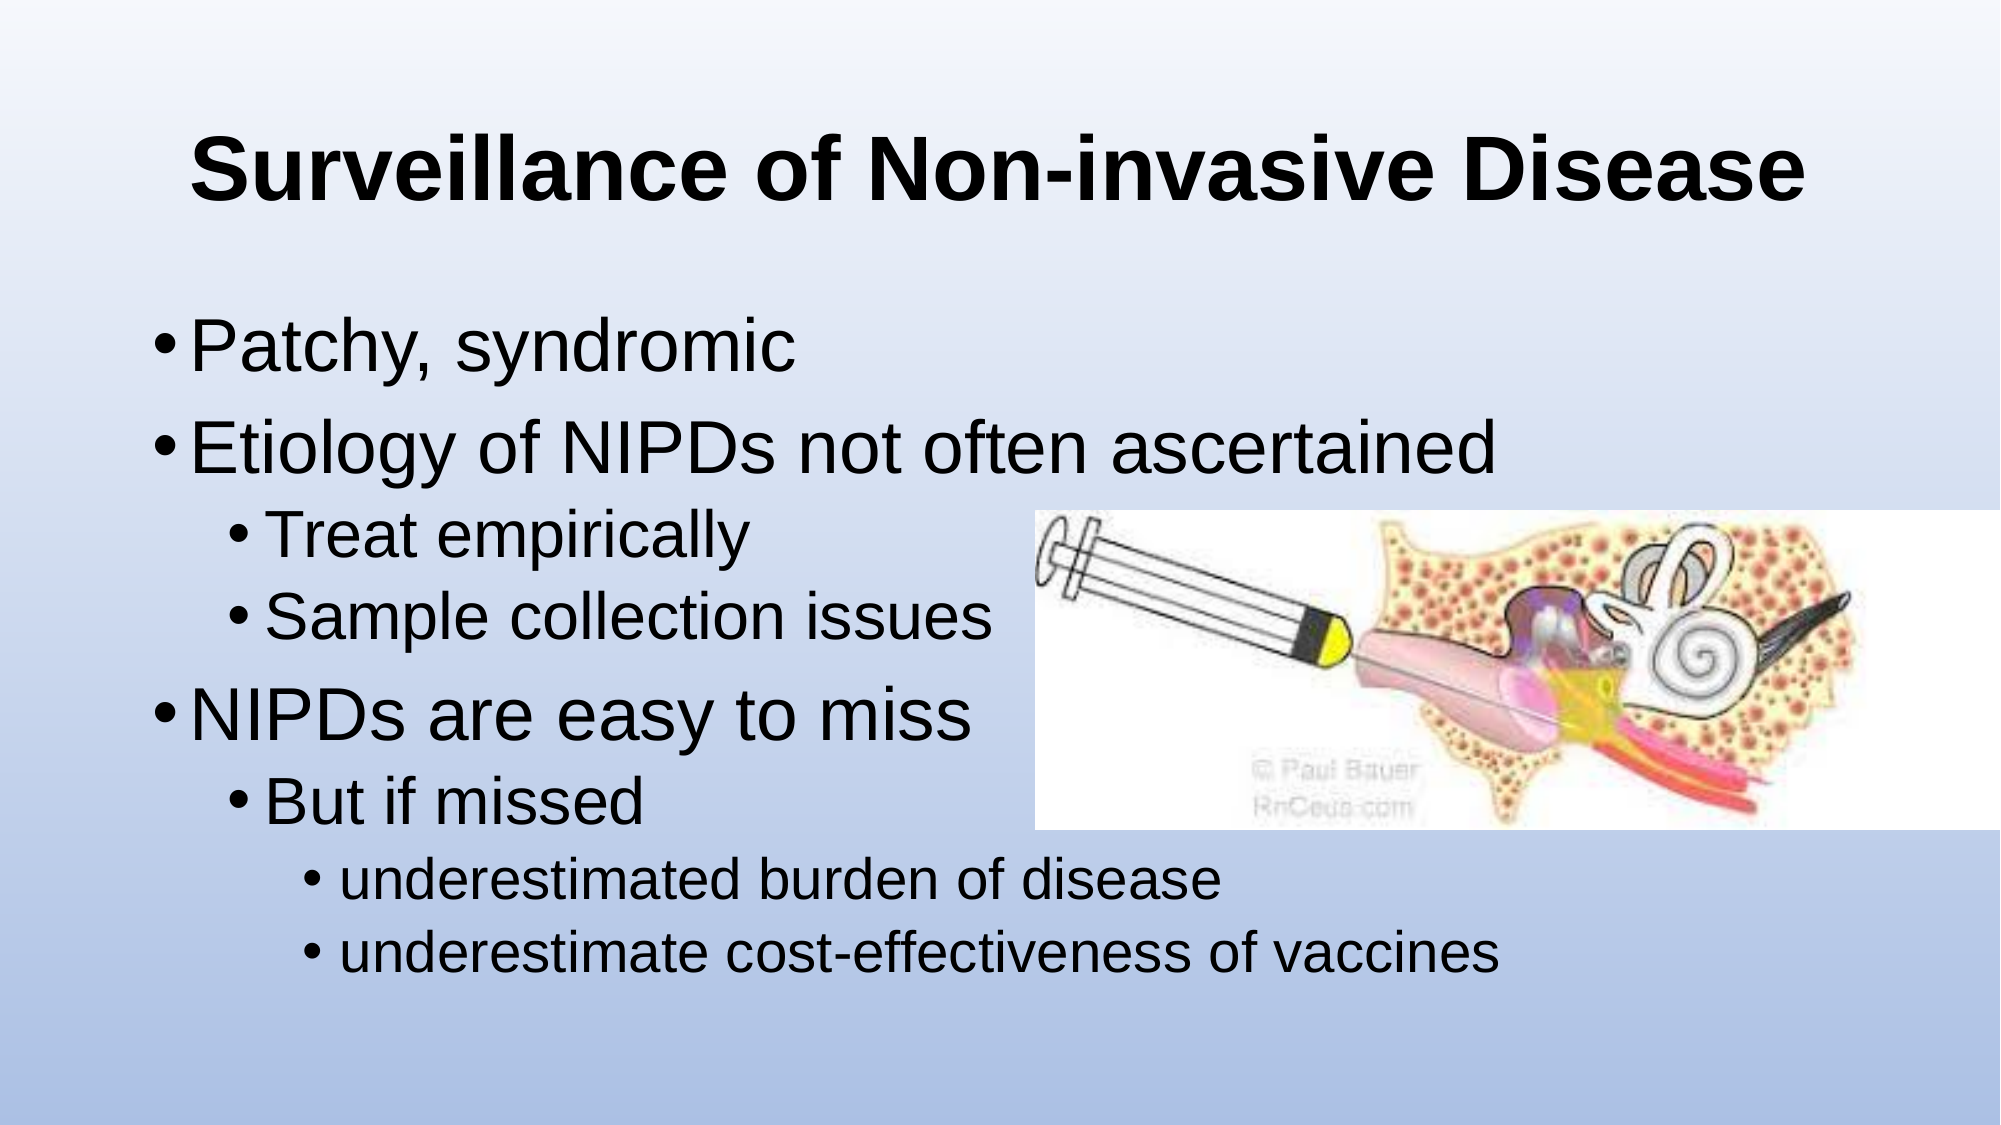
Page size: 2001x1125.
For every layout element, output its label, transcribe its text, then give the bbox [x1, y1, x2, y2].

title Surveillance of Non-invasive Disease [137, 62, 1863, 280]
list Patchy, syndromic Etiology of NIPDs not often ascertained Treat empirically Sample collection issues NIPDs are easy to miss But if missed underestimated burden of disease underestimate cost-effectiveness of vaccines [137, 299, 1863, 1014]
picture [1035, 510, 2000, 830]
